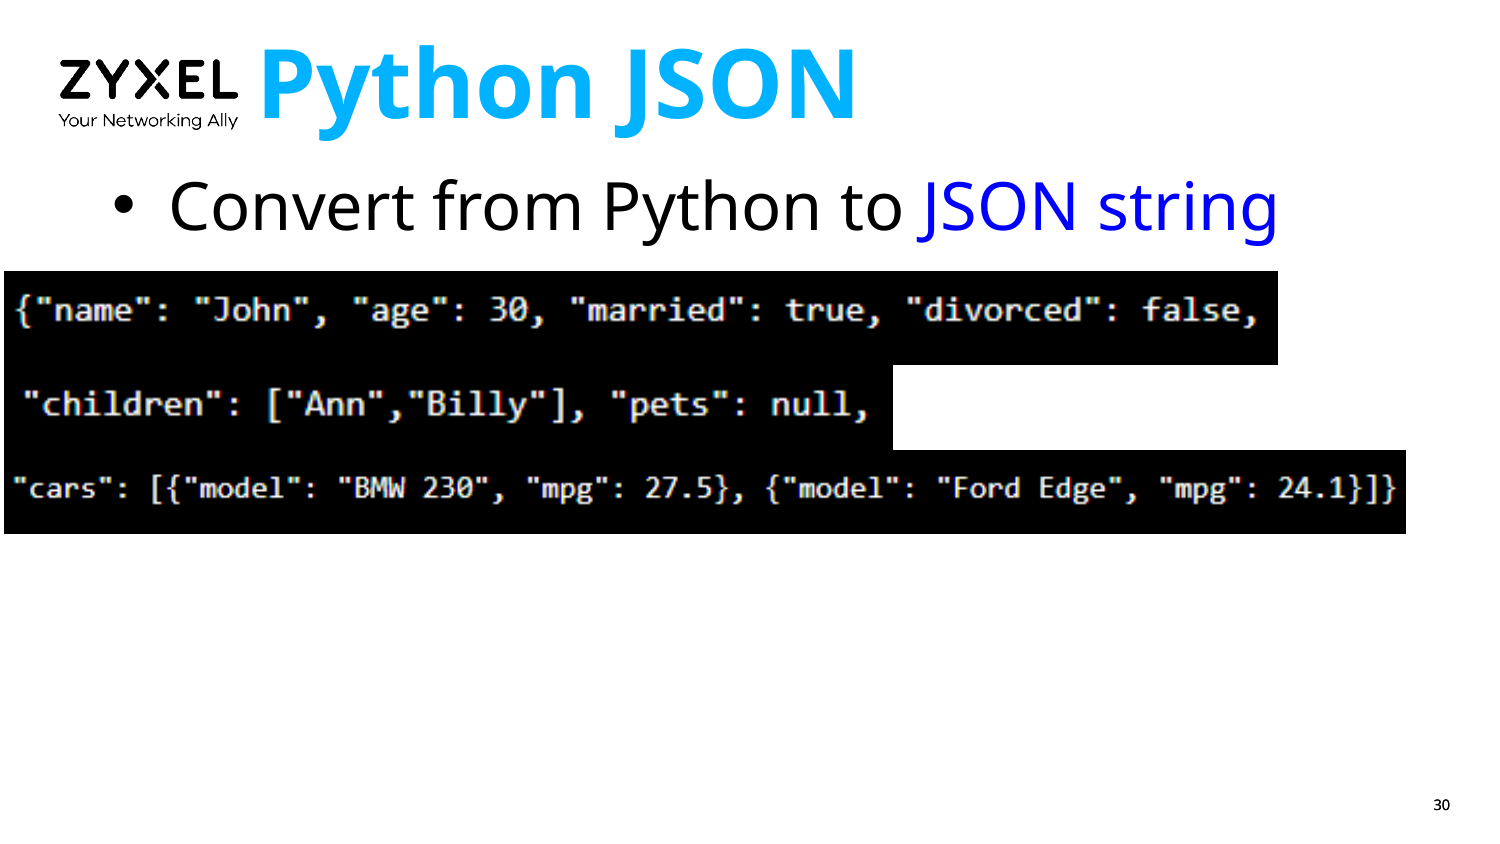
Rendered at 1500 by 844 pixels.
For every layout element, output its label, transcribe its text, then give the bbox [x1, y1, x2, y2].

picture [4, 270, 1407, 534]
text_box Convert from Python to JSON string [97, 156, 1460, 236]
picture [0, 20, 296, 169]
title Python JSON [256, 35, 1387, 142]
